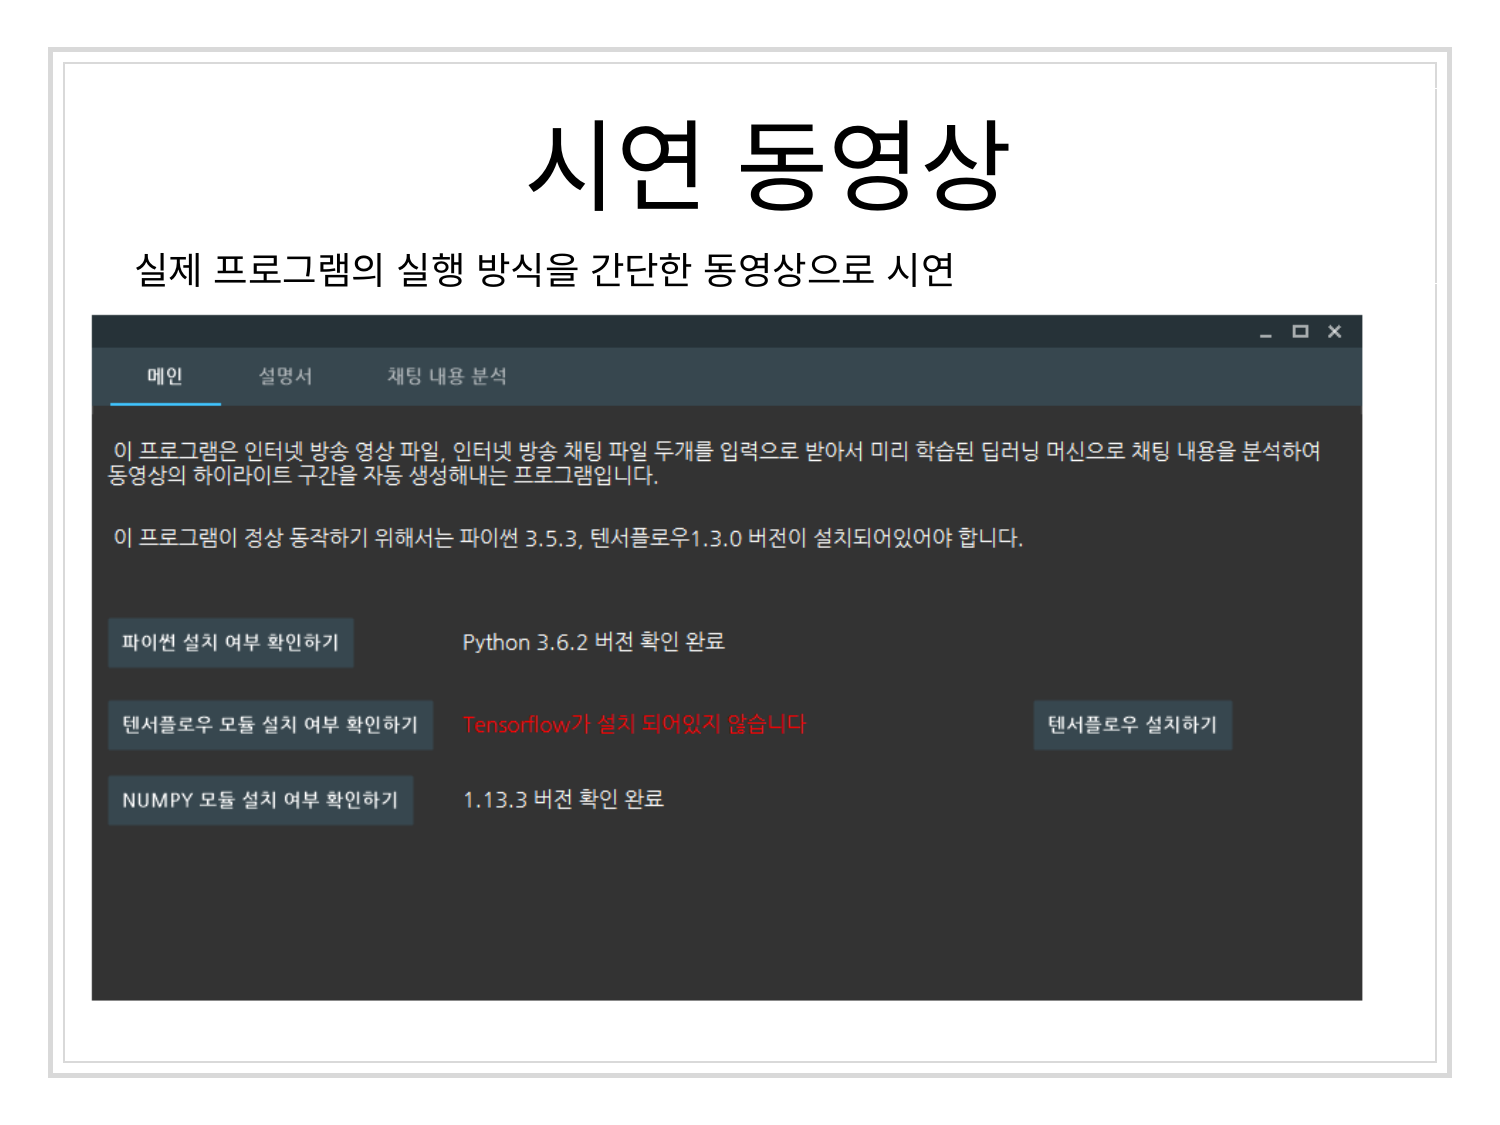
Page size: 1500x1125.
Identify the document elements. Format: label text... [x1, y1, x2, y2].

text_box 실제 프로그램의 실행 방식을 간단한 동영상으로 시연 [119, 232, 1381, 300]
text_box 시연 동영상 [91, 88, 1447, 284]
picture [85, 301, 1381, 1015]
